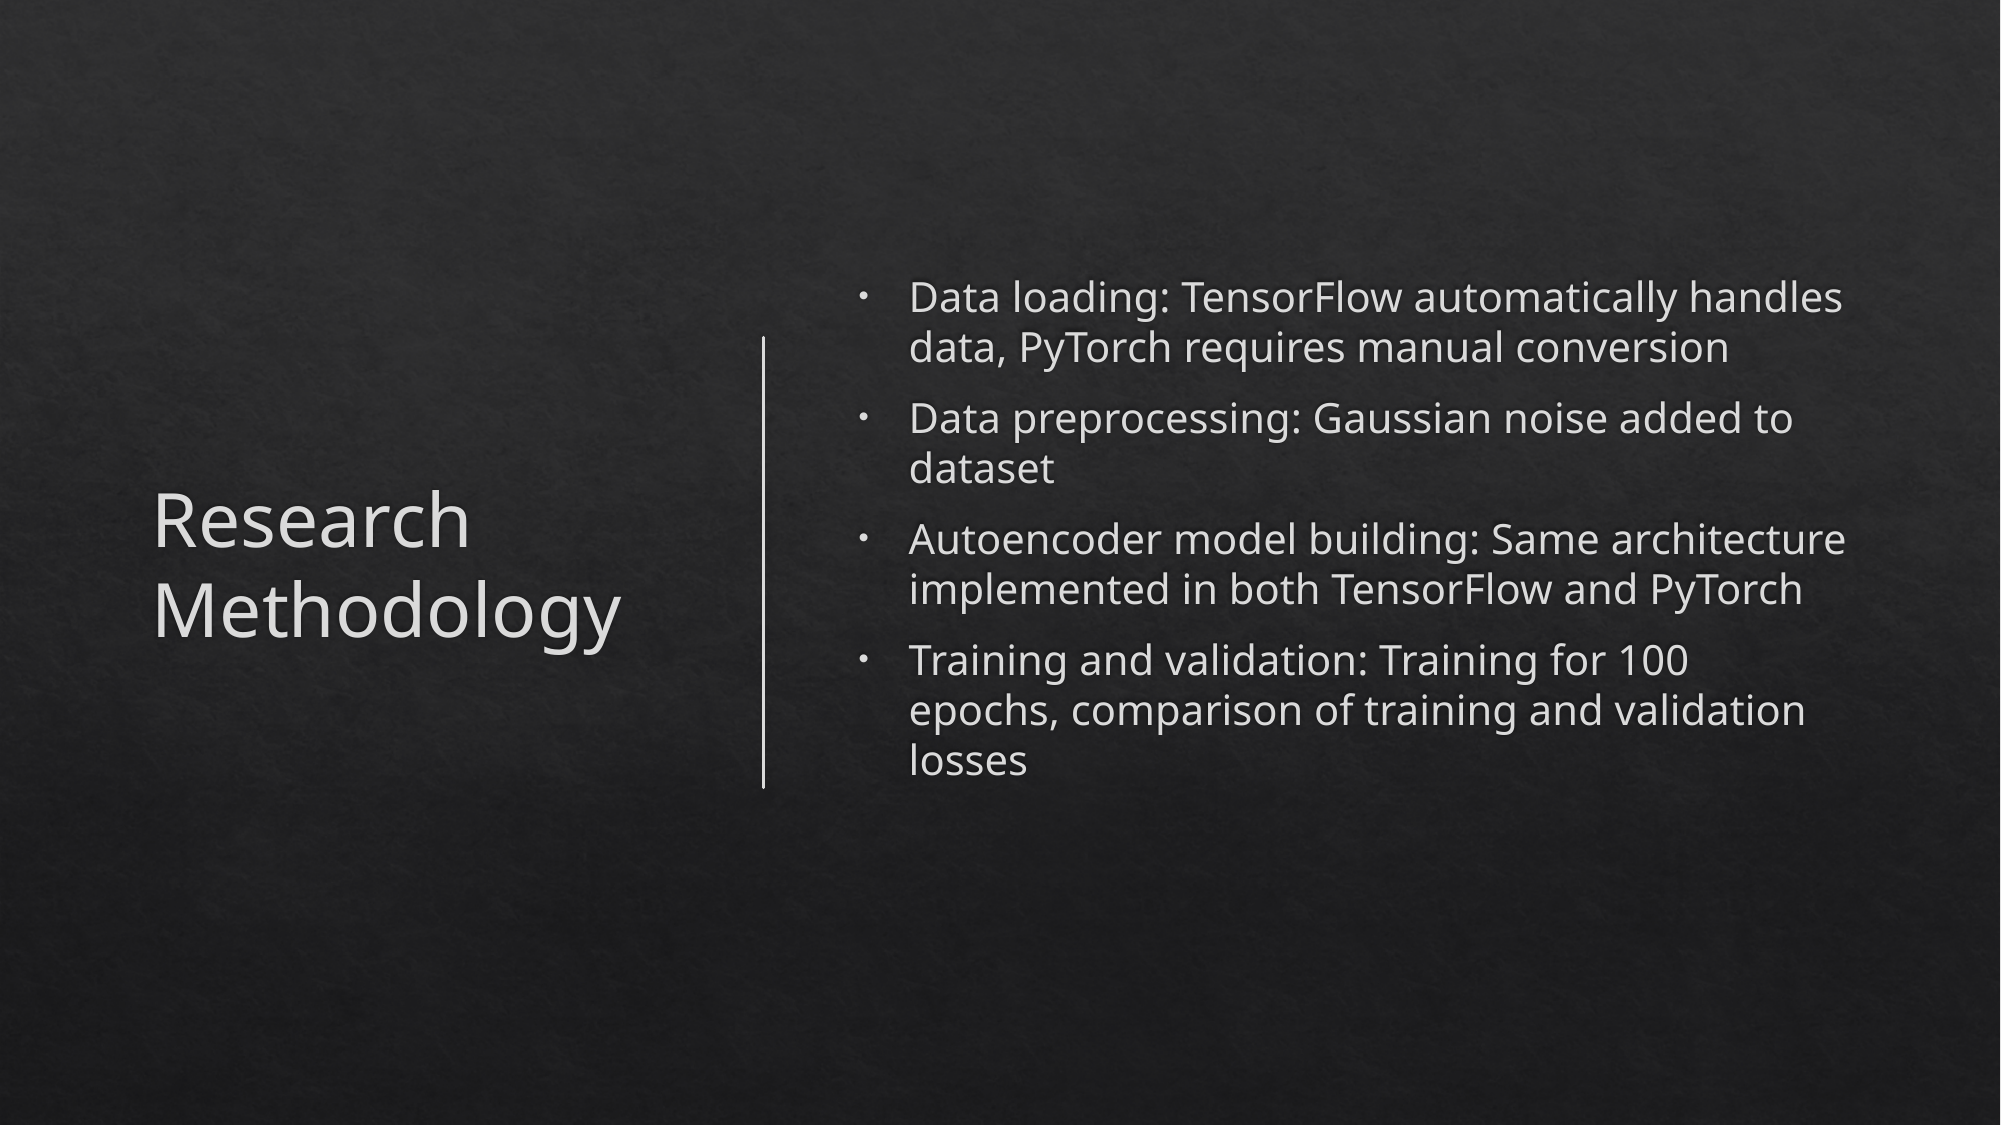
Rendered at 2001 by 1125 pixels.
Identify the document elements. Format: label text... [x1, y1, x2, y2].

title Research Methodology [136, 183, 709, 942]
text_box [0, 0, 2000, 1125]
list Data loading: TensorFlow automatically handles data, PyTorch requires manual conversion Data preprocessing: Gaussian noise added to dataset Autoencoder model building: Same architecture implemented in both TensorFlow and PyTorch Training and validation: Training for 100 epochs, comparison of training and validation losses [837, 183, 1862, 942]
